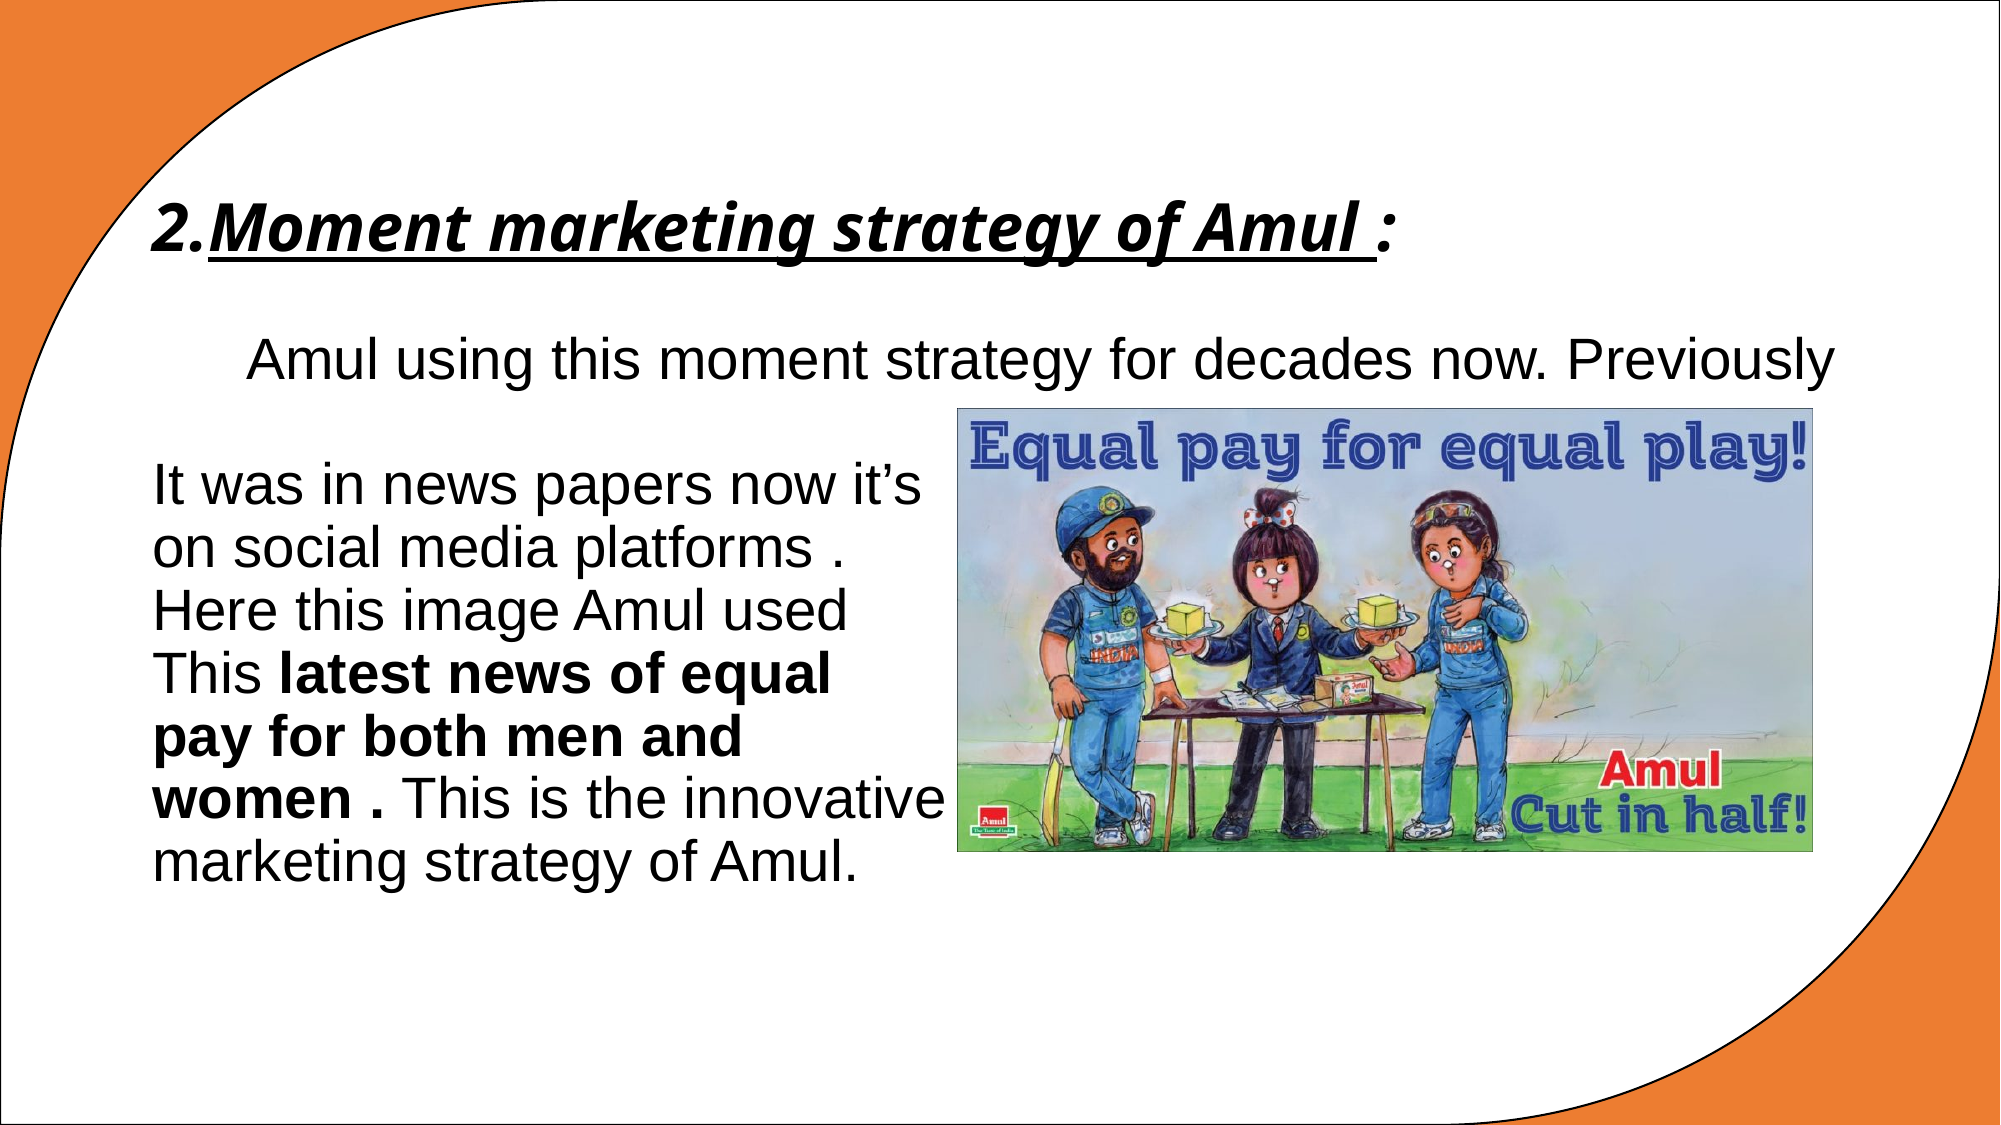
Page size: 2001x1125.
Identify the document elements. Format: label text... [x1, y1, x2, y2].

text_box [143, 0, 2000, 932]
title 2.Moment marketing strategy of Amul : Amul using this moment strategy for decades now. Previously It was in news papers now it’s on social media platforms . Here this image Amul used This latest news of equal pay for both men and women . This is the innovative marketing strategy of Amul. [137, 186, 1863, 939]
picture [957, 408, 1813, 852]
text_box [0, 192, 1857, 1125]
